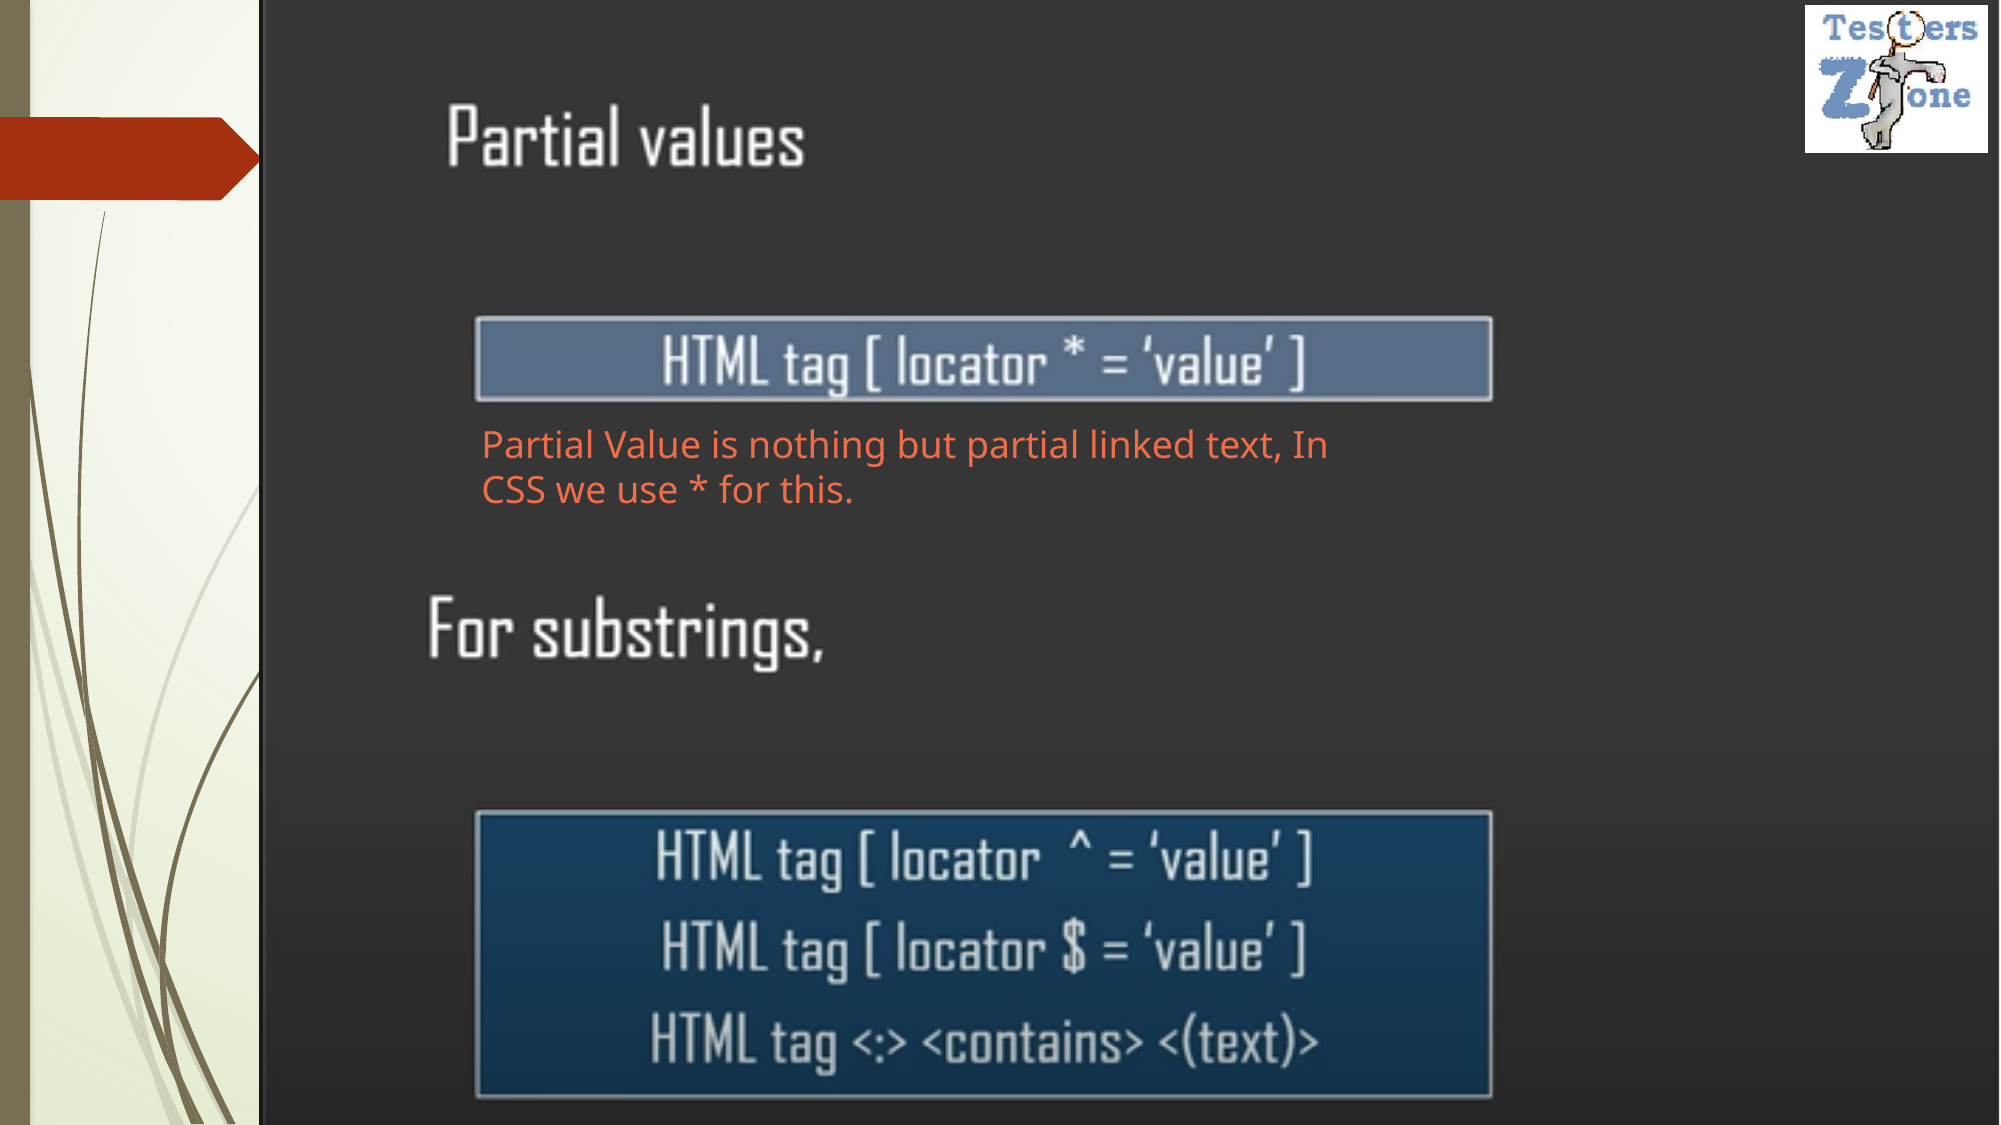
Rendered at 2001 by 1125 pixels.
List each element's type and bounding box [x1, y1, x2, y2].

picture [258, 0, 2000, 1125]
